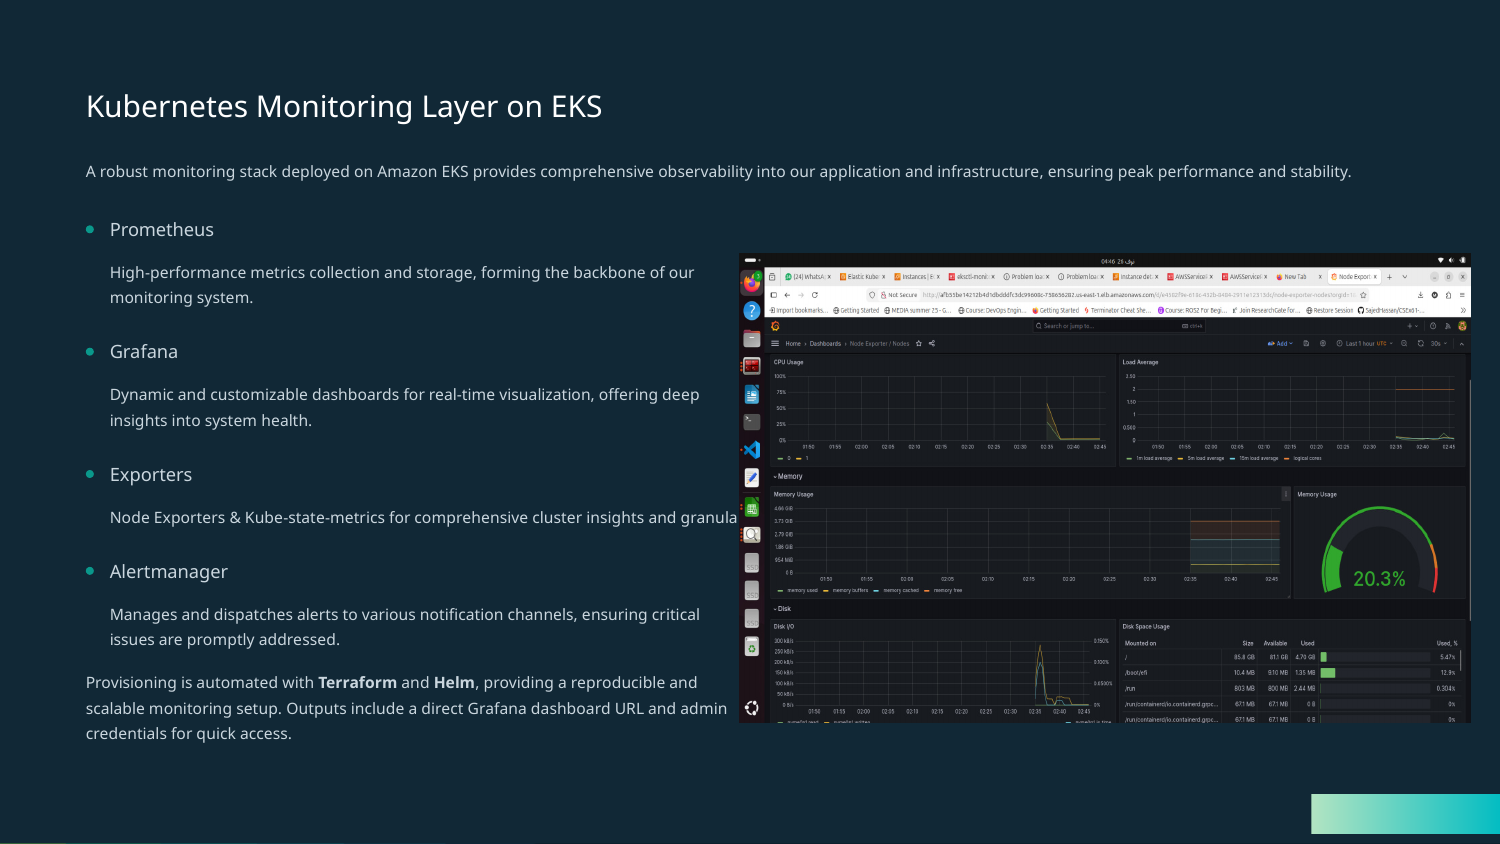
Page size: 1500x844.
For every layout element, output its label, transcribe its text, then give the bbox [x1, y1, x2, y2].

text_box Exporters [109, 461, 298, 485]
text_box Alertmanager [109, 558, 298, 582]
text_box Dynamic and customizable dashboards for real-time visualization, offering deep insights into system health. [109, 378, 731, 430]
text_box [85, 347, 94, 356]
text_box High-performance metrics collection and storage, forming the backbone of our monitoring system. [109, 256, 731, 308]
text_box Kubernetes Monitoring Layer on EKS [85, 86, 740, 121]
text_box Grafana [109, 339, 298, 363]
text_box Prometheus [109, 216, 298, 241]
text_box Provisioning is automated with Terraform and Helm, providing a reproducible and scalable monitoring setup. Outputs include a direct Grafana dashboard URL and admin credentials for quick access. [85, 666, 731, 744]
text_box [1311, 794, 1500, 834]
text_box [85, 225, 94, 234]
picture [739, 253, 1471, 724]
text_box Manages and dispatches alerts to various notification channels, ensuring critical issues are promptly addressed. [109, 597, 731, 649]
text_box [85, 566, 94, 575]
text_box A robust monitoring stack deployed on Amazon EKS provides comprehensive observability into our application and infrastructure, ensuring peak performance and stability. [85, 155, 1415, 181]
text_box Node Exporters & Kube-state-metrics for comprehensive cluster insights and granular data. [109, 500, 731, 527]
text_box [85, 470, 94, 478]
